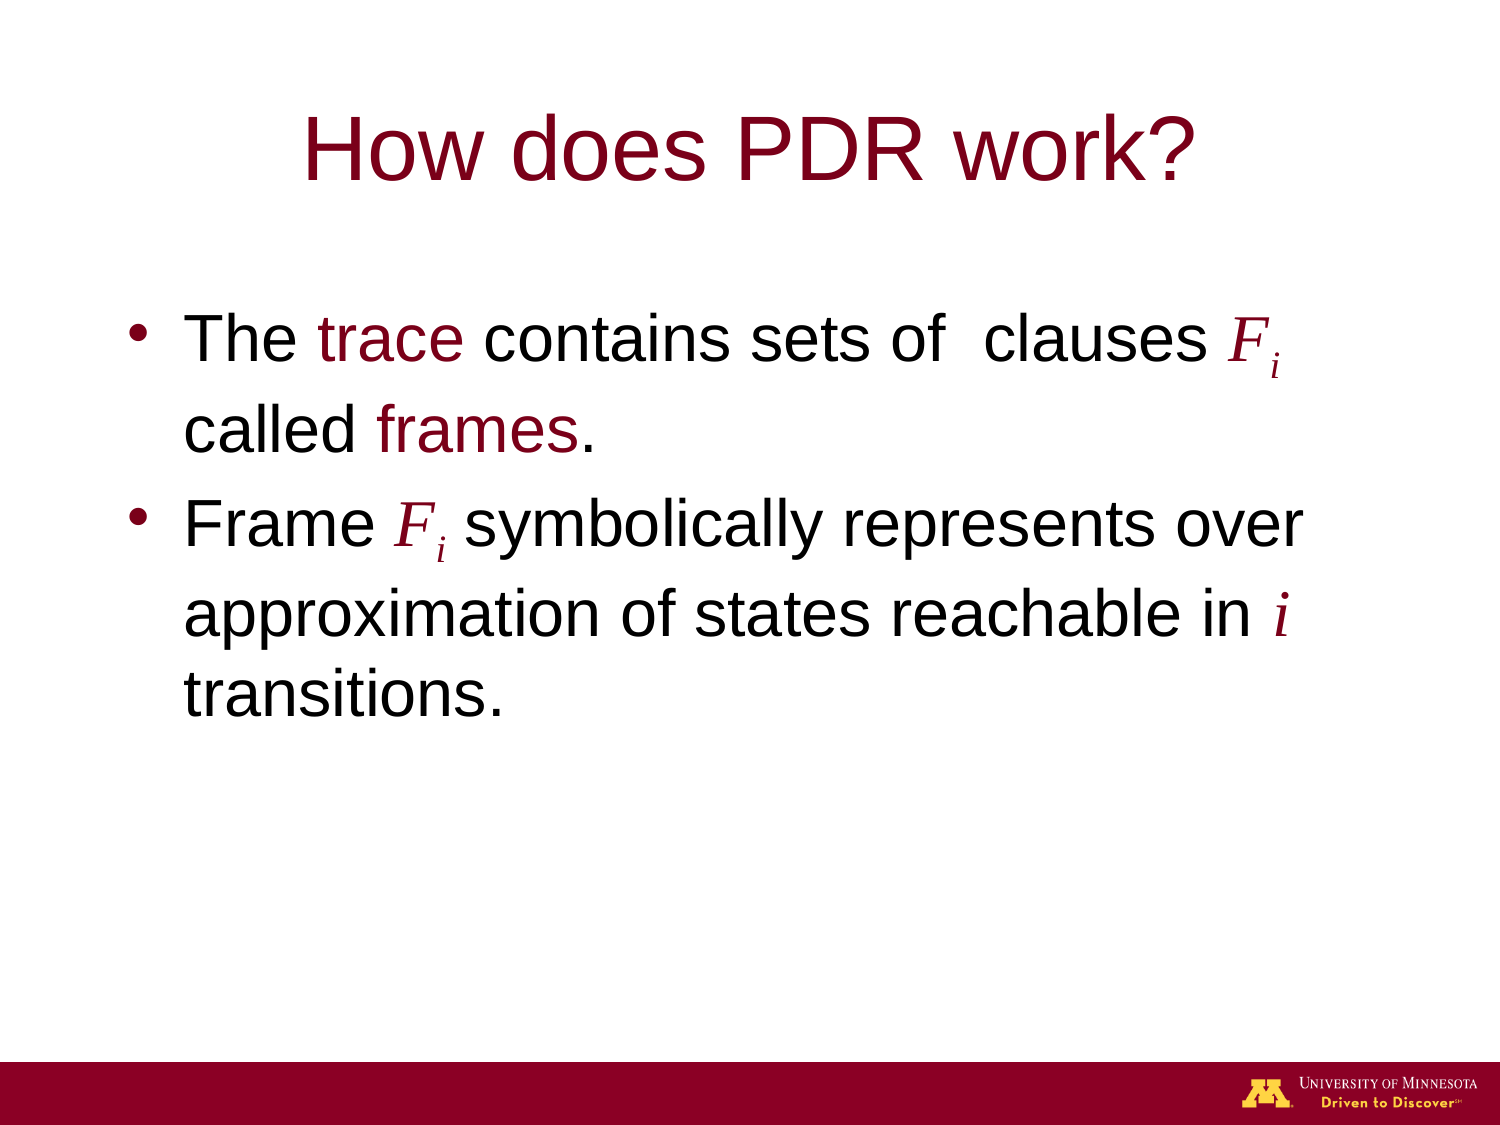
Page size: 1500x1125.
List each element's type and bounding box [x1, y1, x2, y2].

title [112, 49, 1388, 238]
picture [0, 1062, 1500, 1125]
list [112, 287, 1388, 938]
